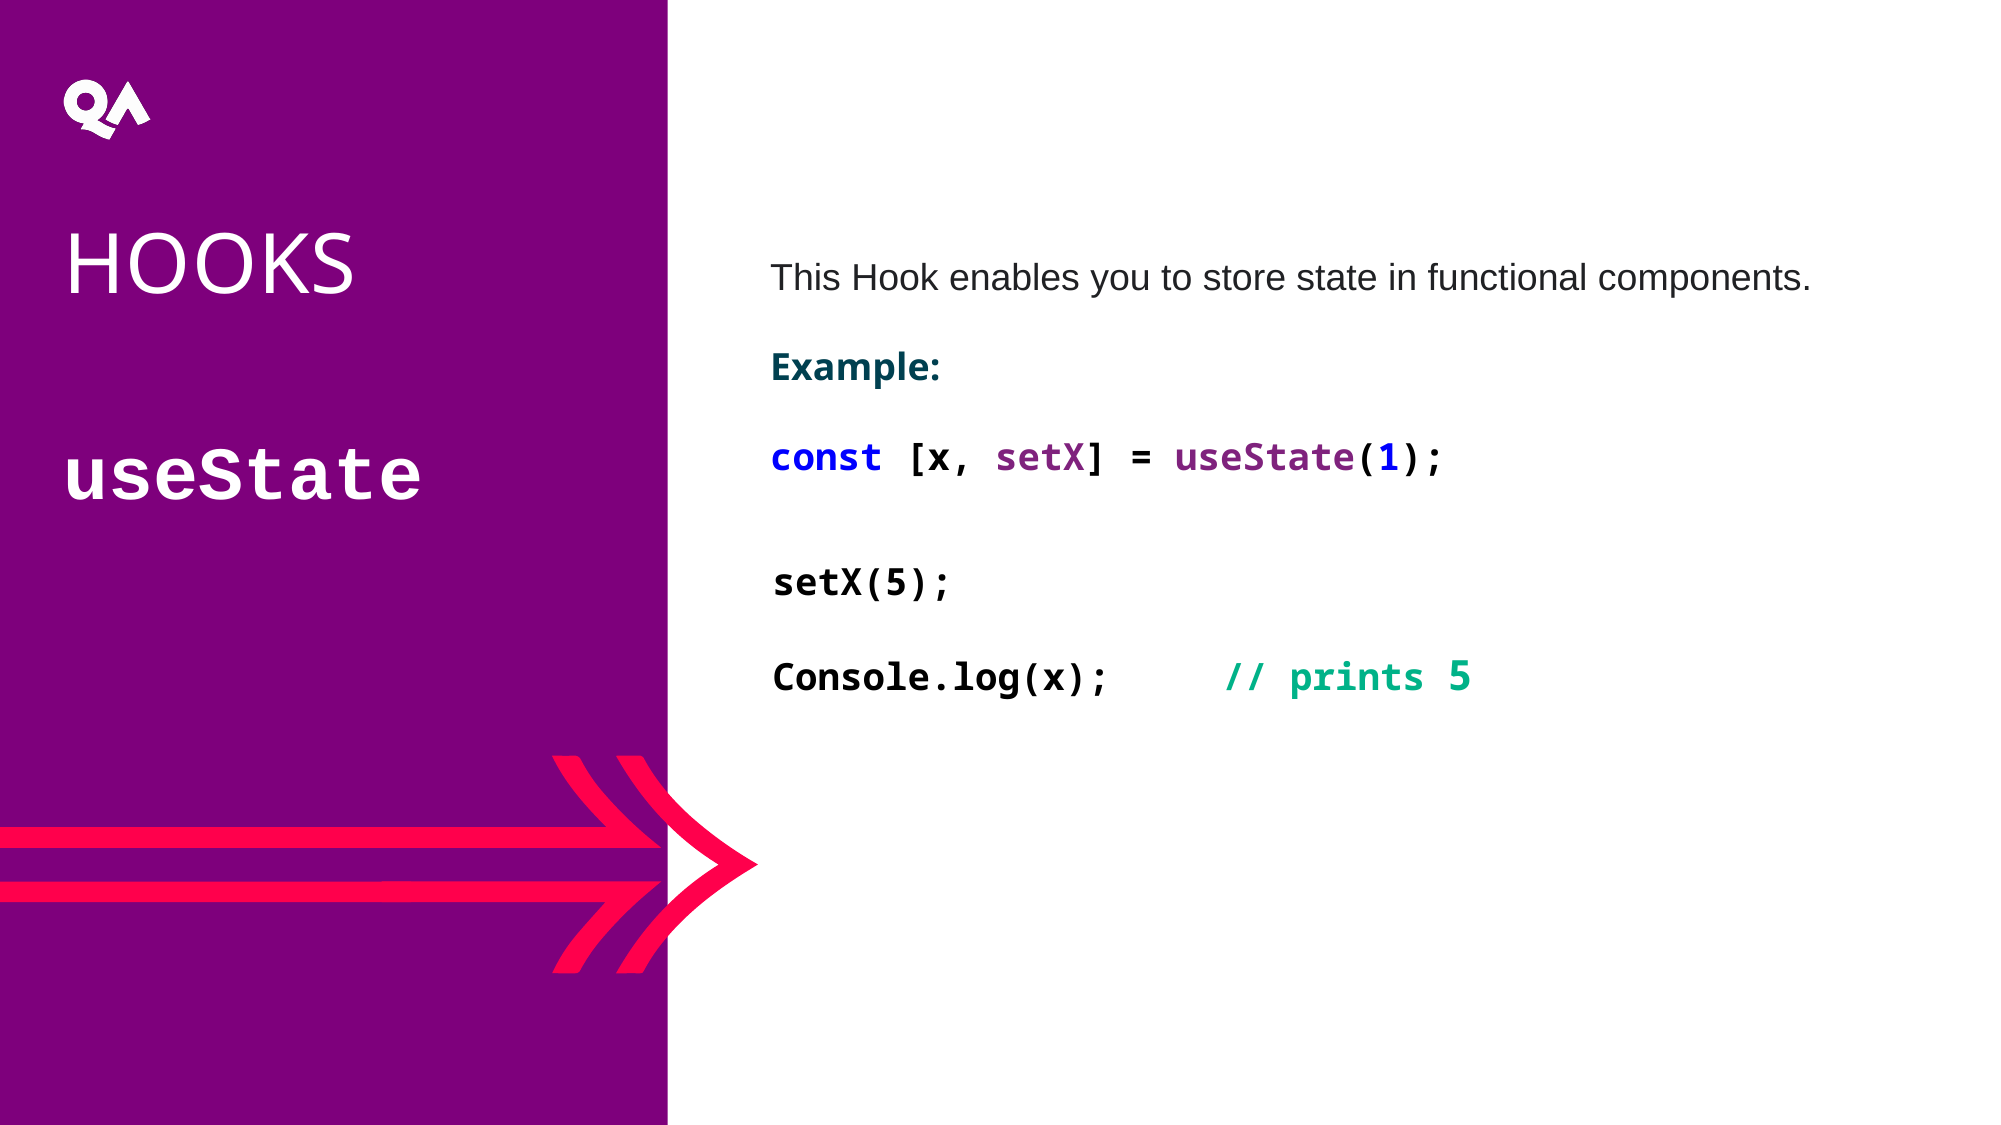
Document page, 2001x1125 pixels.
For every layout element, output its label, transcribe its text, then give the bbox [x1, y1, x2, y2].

text_box This Hook enables you to store state in functional components. Example: const [x, setX] = useState(1); [755, 245, 1891, 486]
picture [53, 67, 161, 143]
list Hooks [63, 221, 628, 336]
text_box setX(5); Console.log(x); // prints 5 [757, 551, 1548, 706]
text_box useState [63, 424, 417, 538]
